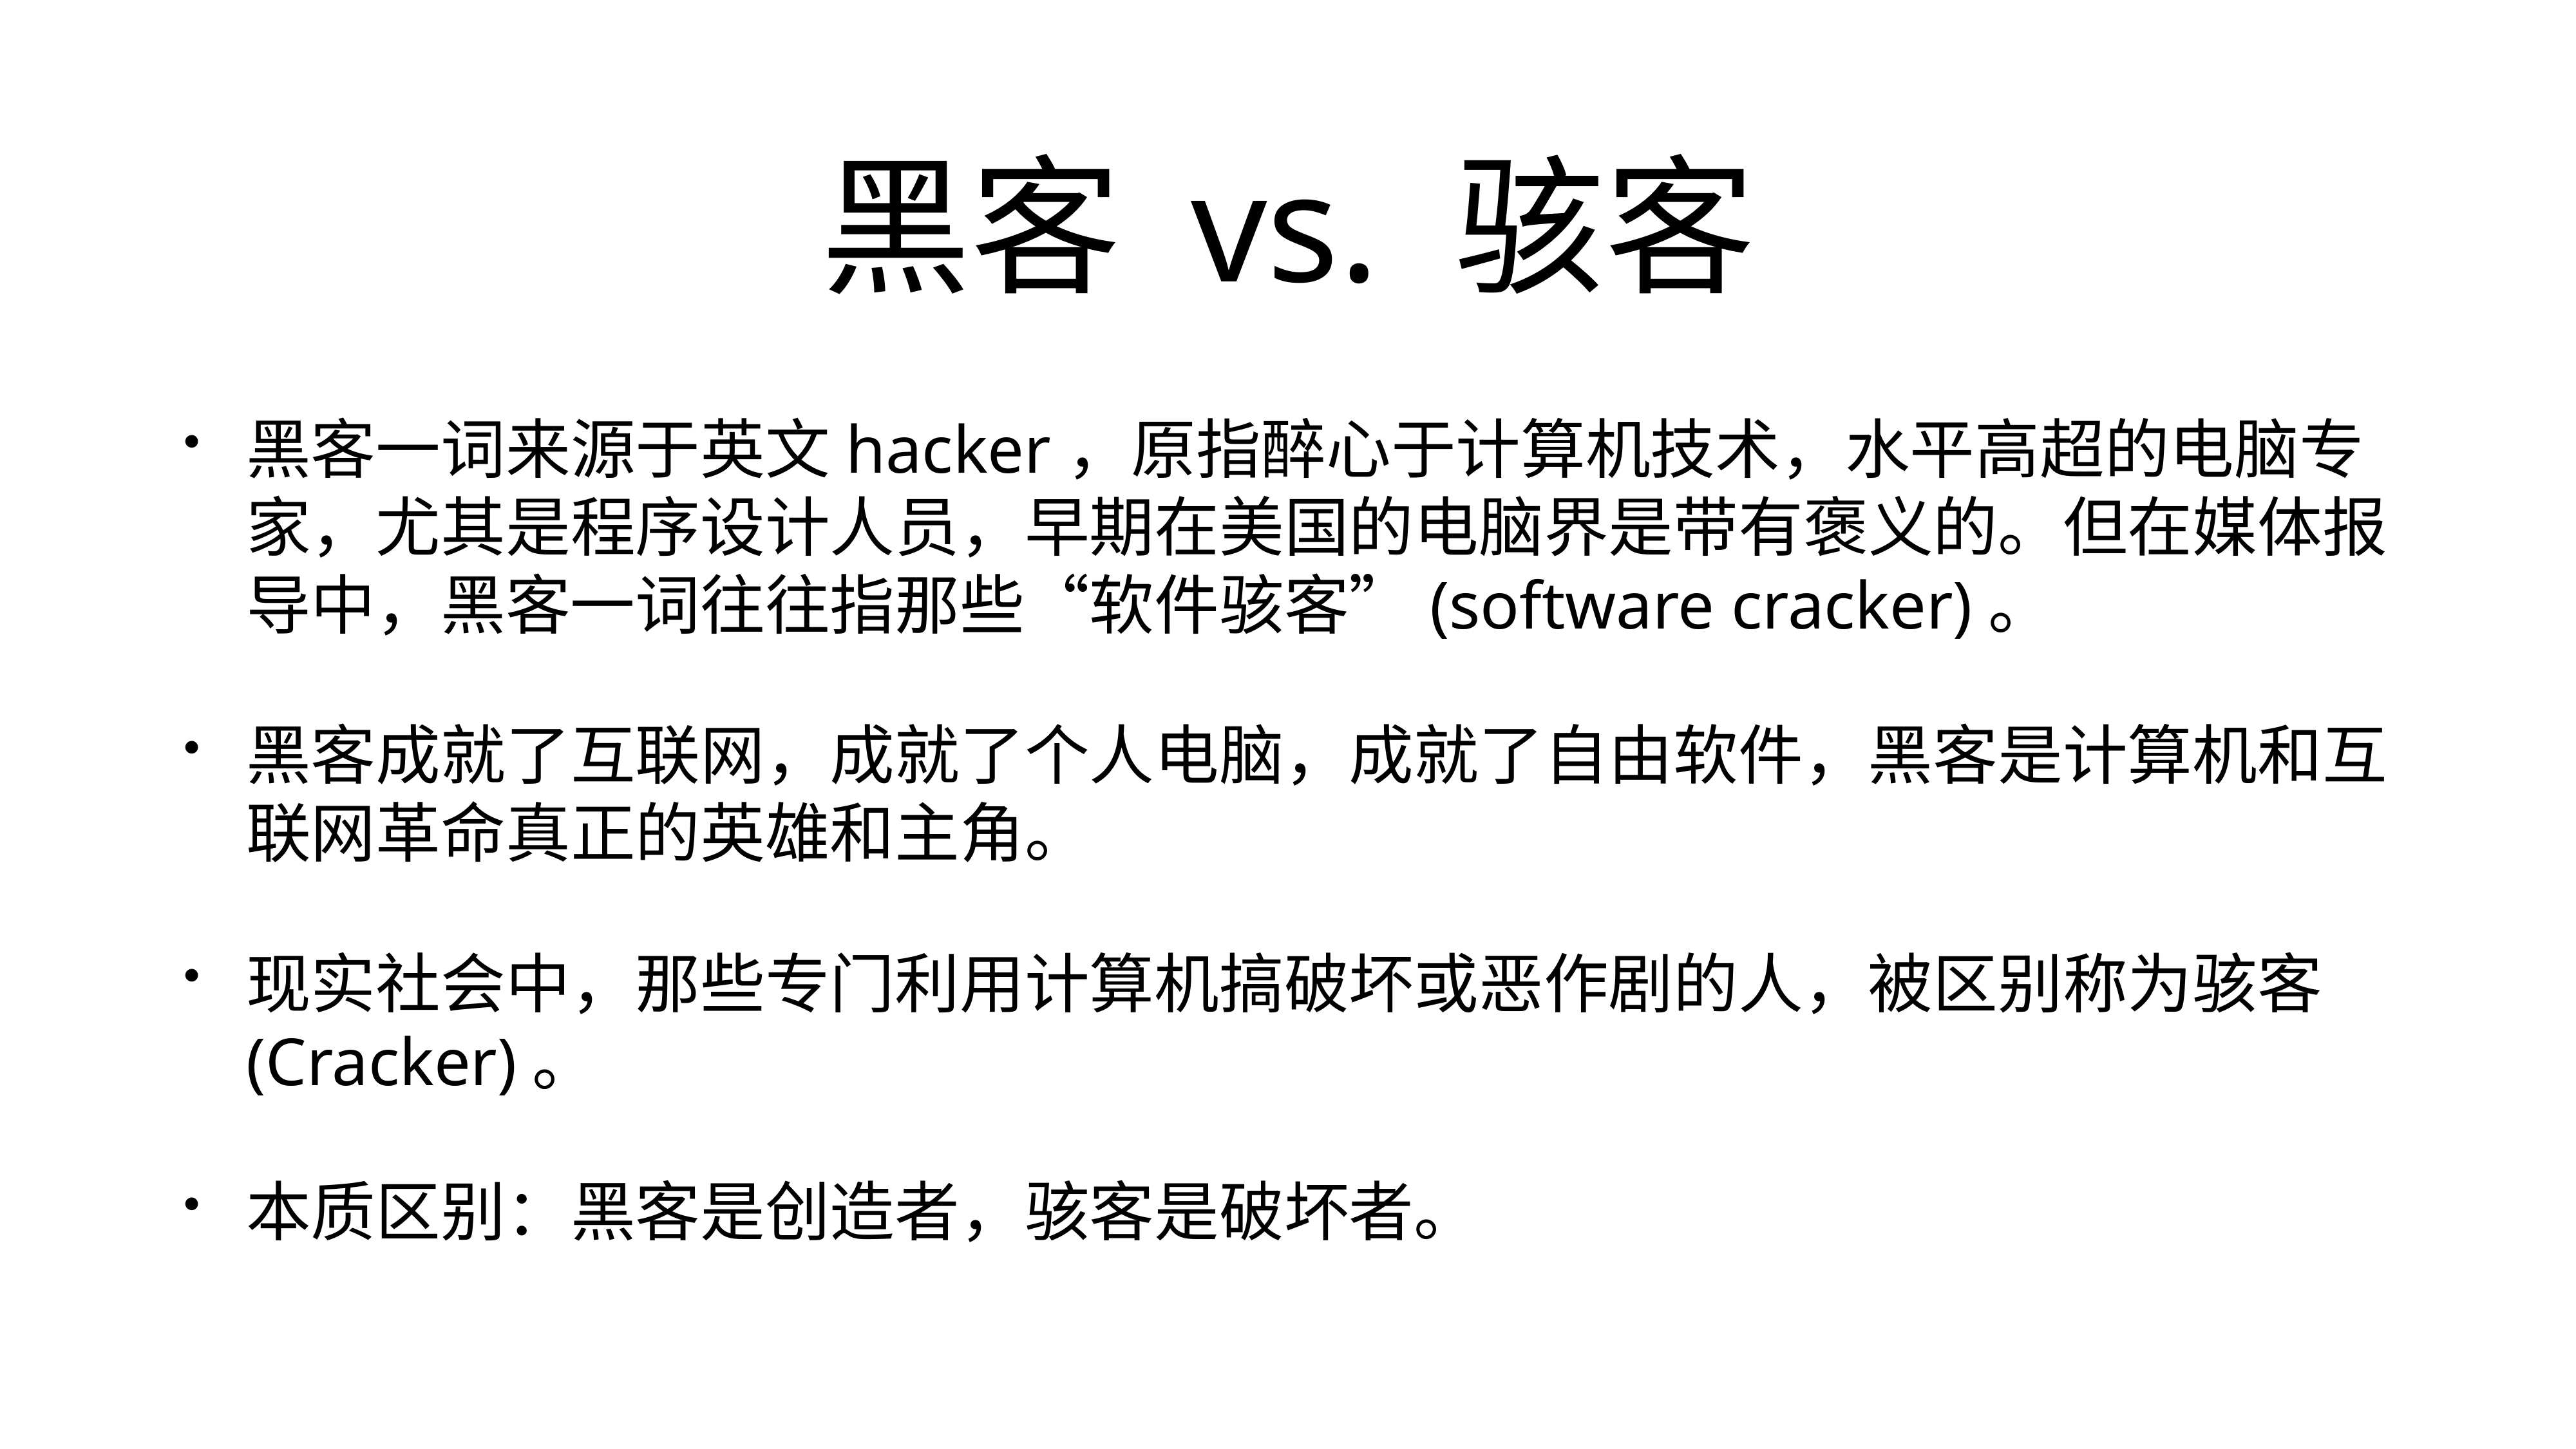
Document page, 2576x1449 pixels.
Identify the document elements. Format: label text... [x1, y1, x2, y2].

list 黑客一词来源于英文hacker，原指醉心于计算机技术，水平高超的电脑专家，尤其是程序设计人员，早期在美国的电脑界是带有褒义的。但在媒体报导中，黑客一词往往指那些“软件骇客”(software cracker)。 黑客成就了互联网，成就了个人电脑，成就了自由软件，黑客是计算机和互联网革命真正的英雄和主角。 现实社会中，那些专门利用计算机搞破坏或恶作剧的人，被区别称为骇客(Cracker)。 本质区别：黑客是创造者，骇客是破坏者。 [178, 341, 2398, 1316]
title 黑客 vs. 骇客 [178, 100, 2398, 341]
